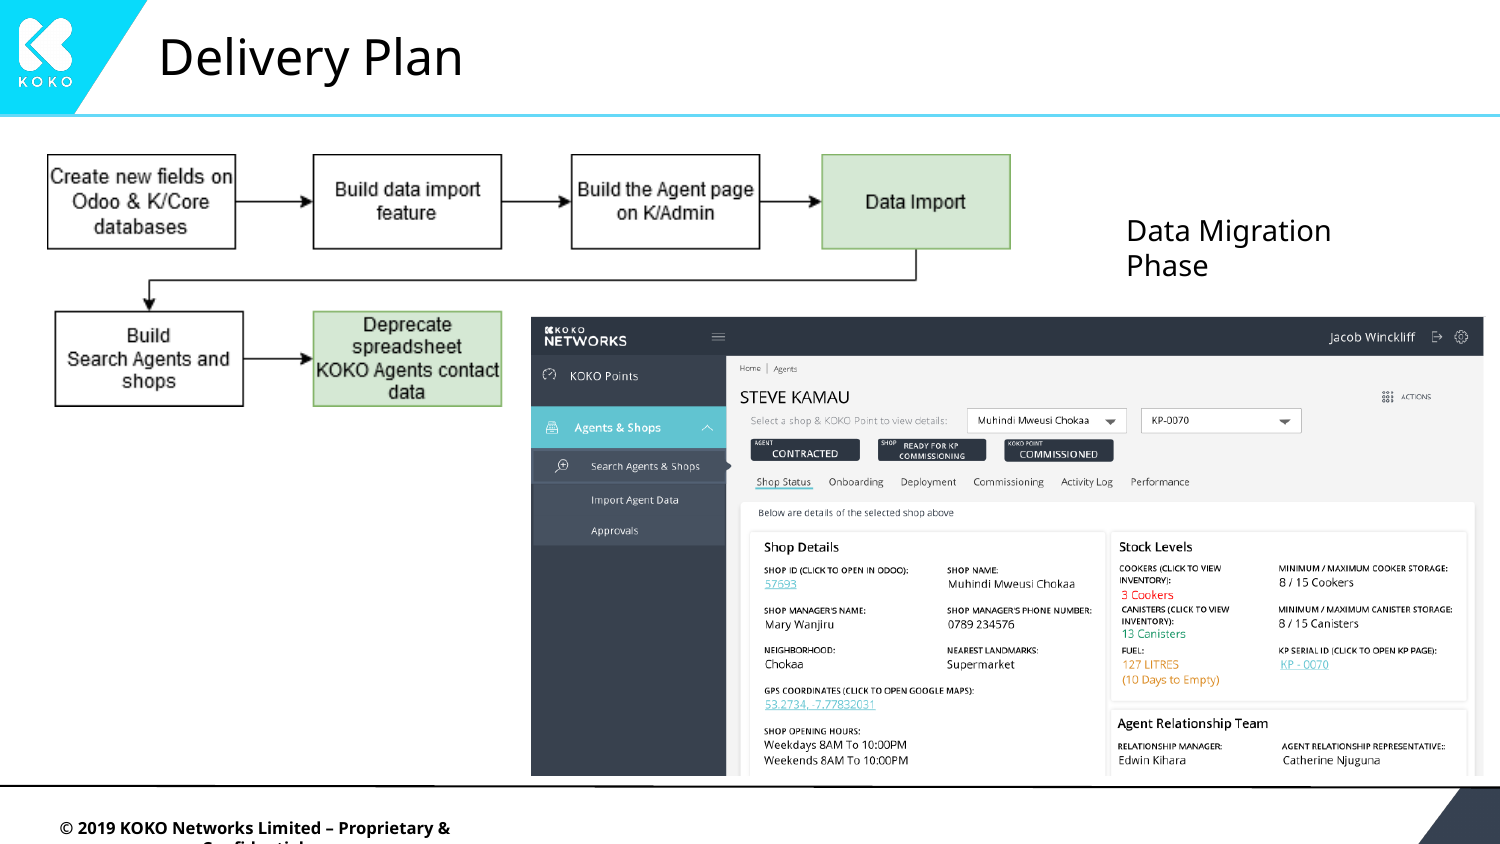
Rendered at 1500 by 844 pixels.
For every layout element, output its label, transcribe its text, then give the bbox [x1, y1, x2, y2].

text_box Data Migration Phase [1111, 197, 1430, 251]
title Delivery Plan [147, 11, 1444, 108]
picture [0, 0, 148, 114]
picture [1419, 789, 1500, 844]
picture [47, 154, 1486, 776]
